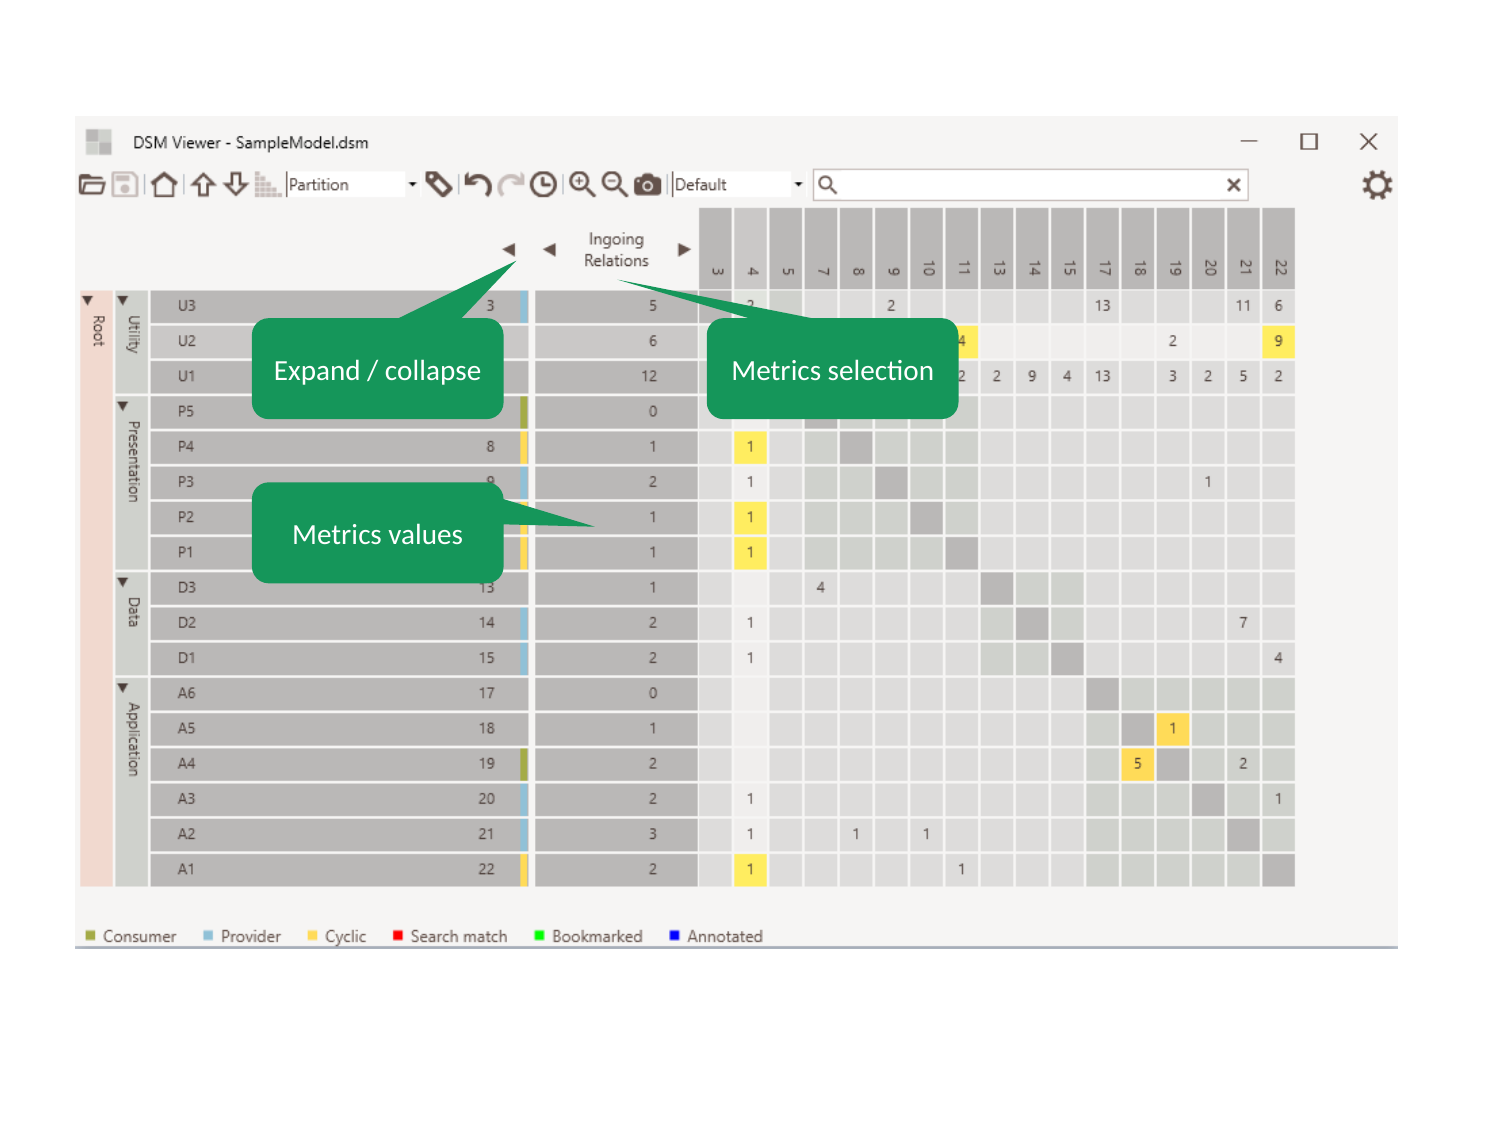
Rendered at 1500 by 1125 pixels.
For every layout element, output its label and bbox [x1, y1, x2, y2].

picture [75, 116, 1398, 949]
